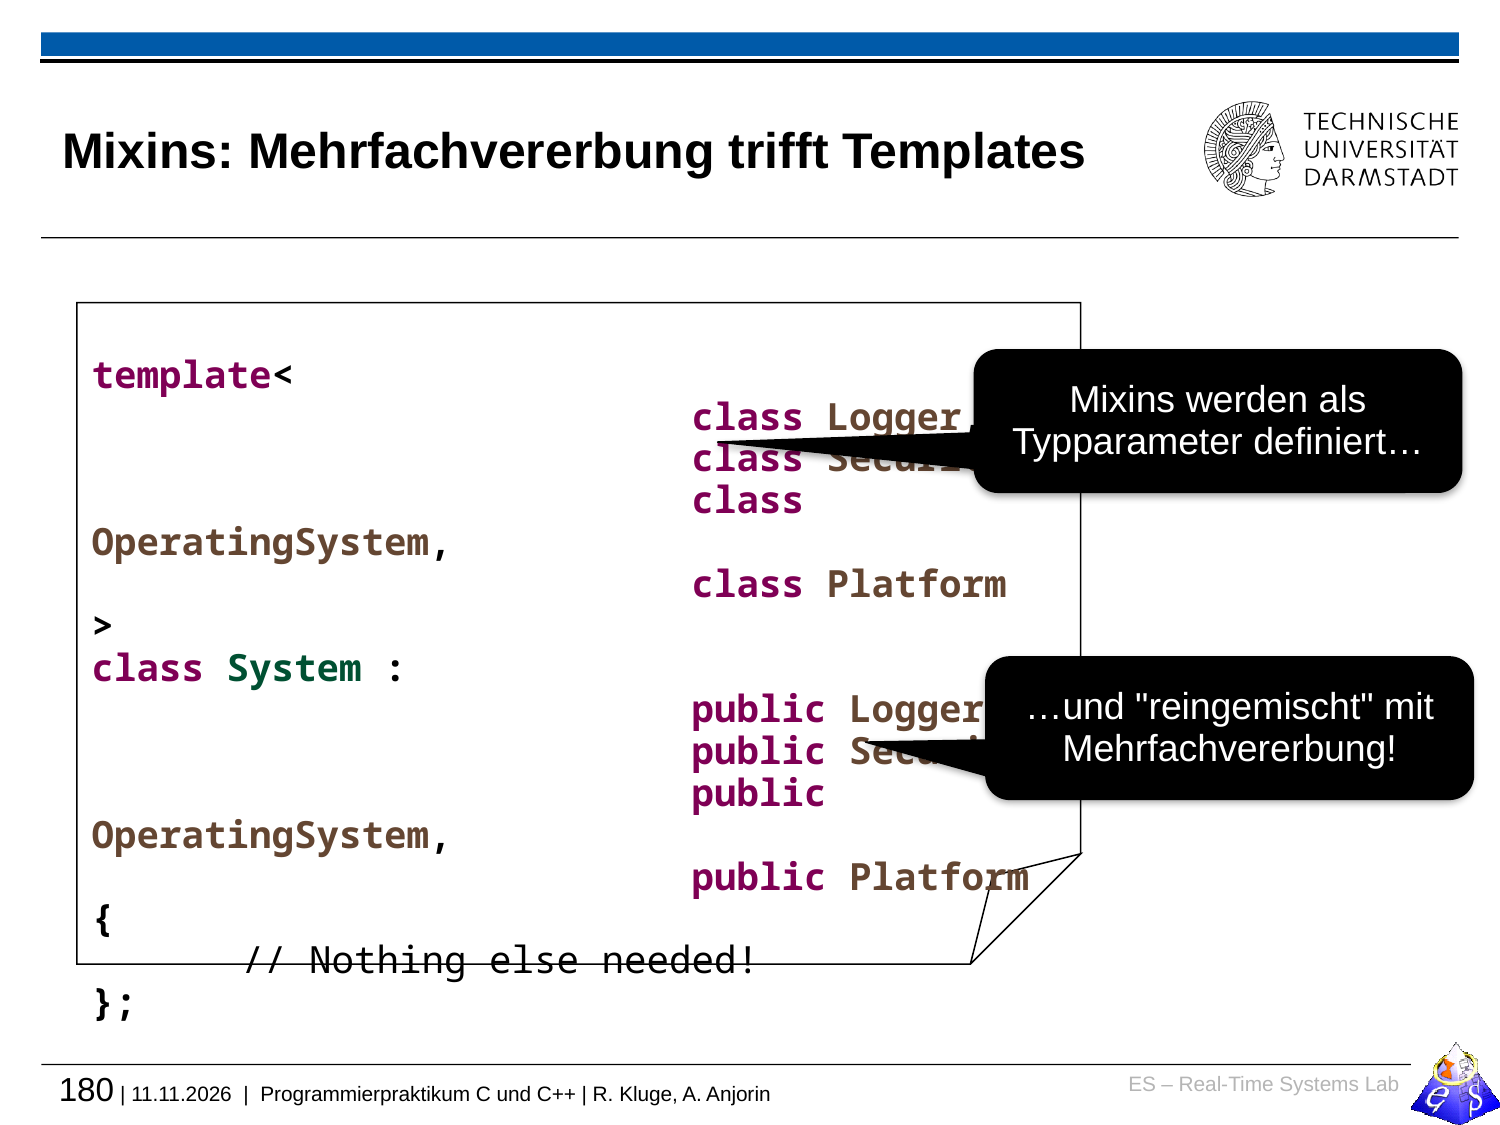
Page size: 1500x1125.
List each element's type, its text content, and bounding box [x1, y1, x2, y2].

picture [1244, 84, 1483, 214]
text_box …und "reingemischt" mit Mehrfachvererbung! [864, 656, 1475, 801]
picture [1411, 1041, 1500, 1125]
text_box Mixins werden als Typparameter definiert… [716, 349, 1463, 494]
title Mixins: Mehrfachvererbung trifft Templates [62, 80, 1244, 218]
text_box template< class Logger, class Security, class OperatingSystem, class Platform > class System : public Logger, public Security, public OperatingSystem, public Platform { // Nothing else needed! }; [76, 302, 1081, 965]
